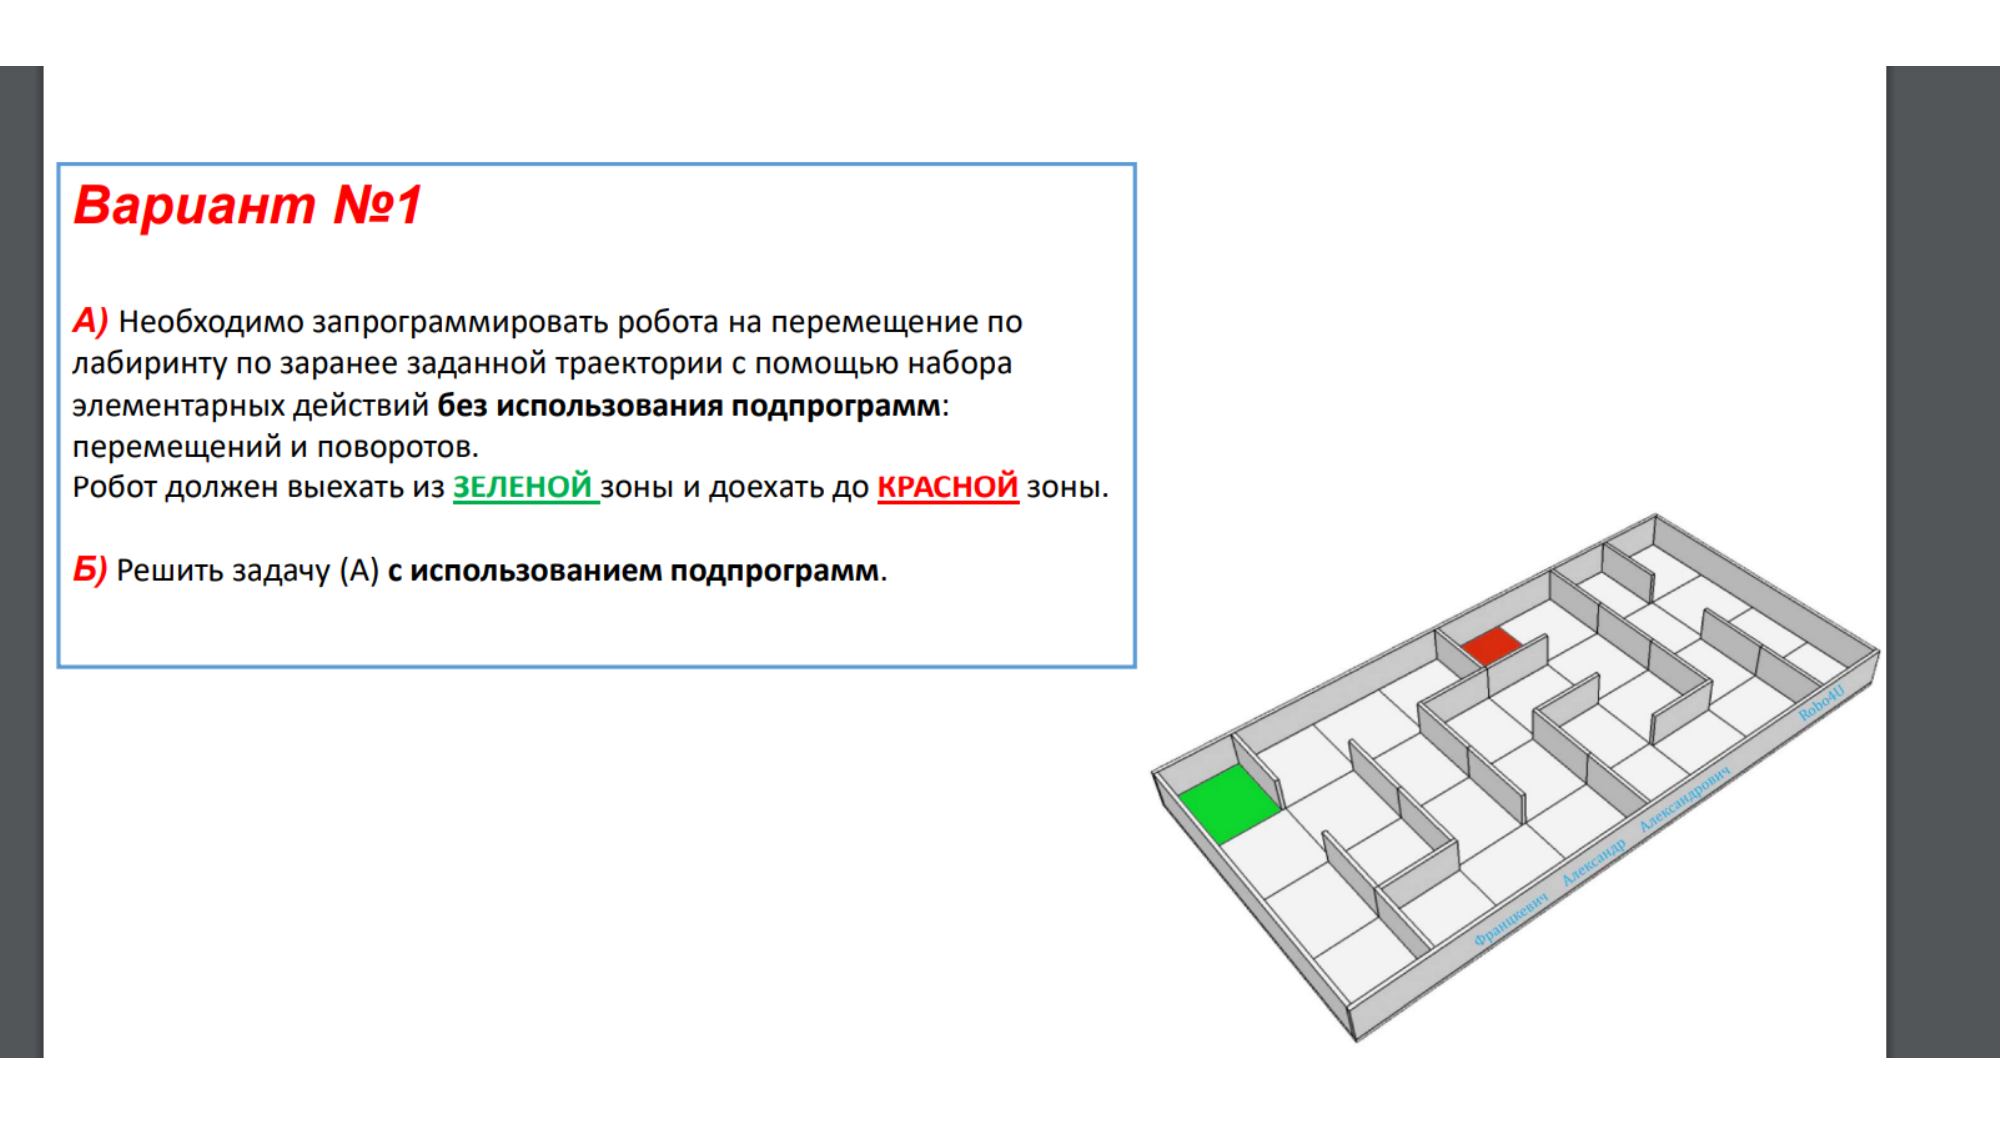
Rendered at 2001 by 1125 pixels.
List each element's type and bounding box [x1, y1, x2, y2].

picture [0, 66, 2000, 1059]
